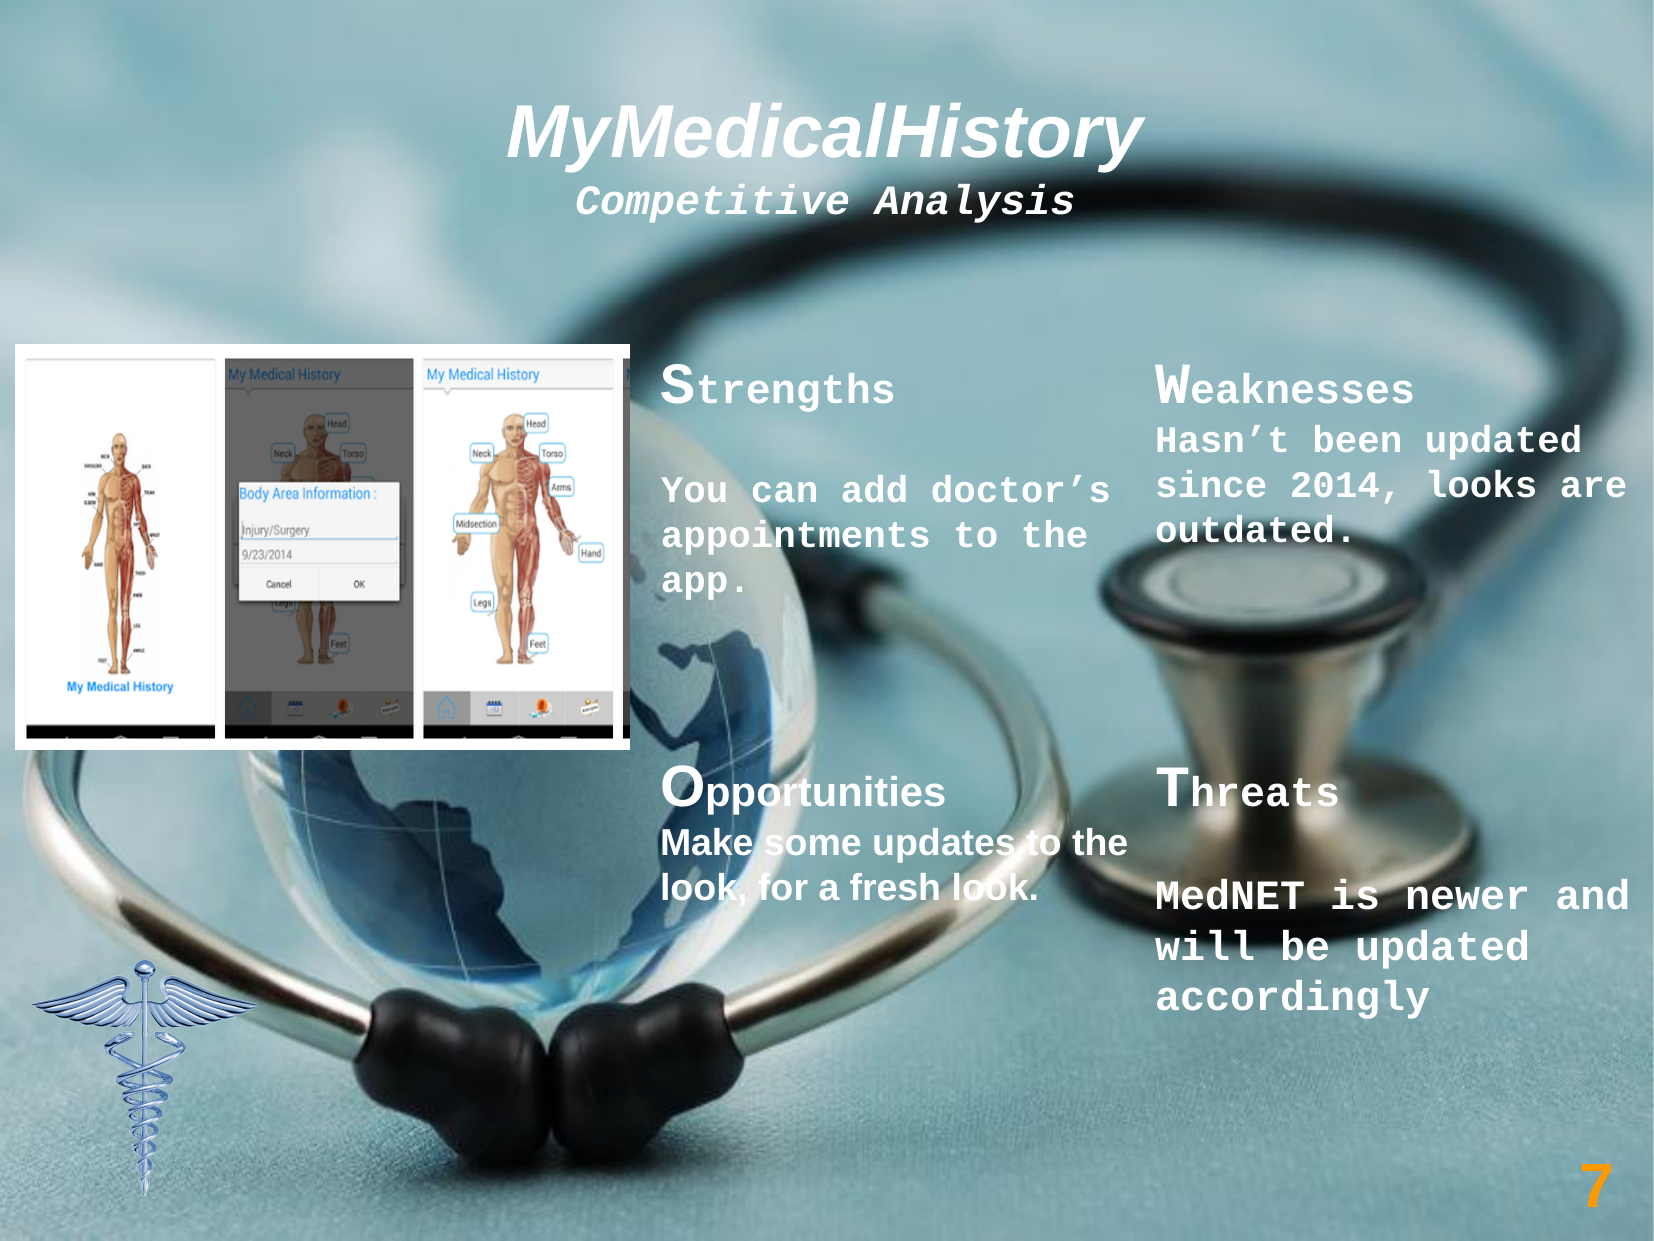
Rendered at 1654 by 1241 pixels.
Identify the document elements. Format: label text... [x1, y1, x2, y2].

text_box Weaknesses Hasn’t been updated since 2014, looks are outdated. [1155, 344, 1635, 705]
picture [0, 0, 1654, 1241]
text_box MyMedicalHistory Competitive Analysis [42, 49, 1607, 257]
text_box Strengths You can add doctor’s appointments to the app. [660, 345, 1140, 705]
text_box Threats MedNET is newer and will be updated accordingly [1155, 748, 1635, 1108]
text_box Opportunities Make some updates to the look, for a fresh look. [660, 748, 1140, 1108]
slide_number ‹#› [1547, 1145, 1647, 1241]
